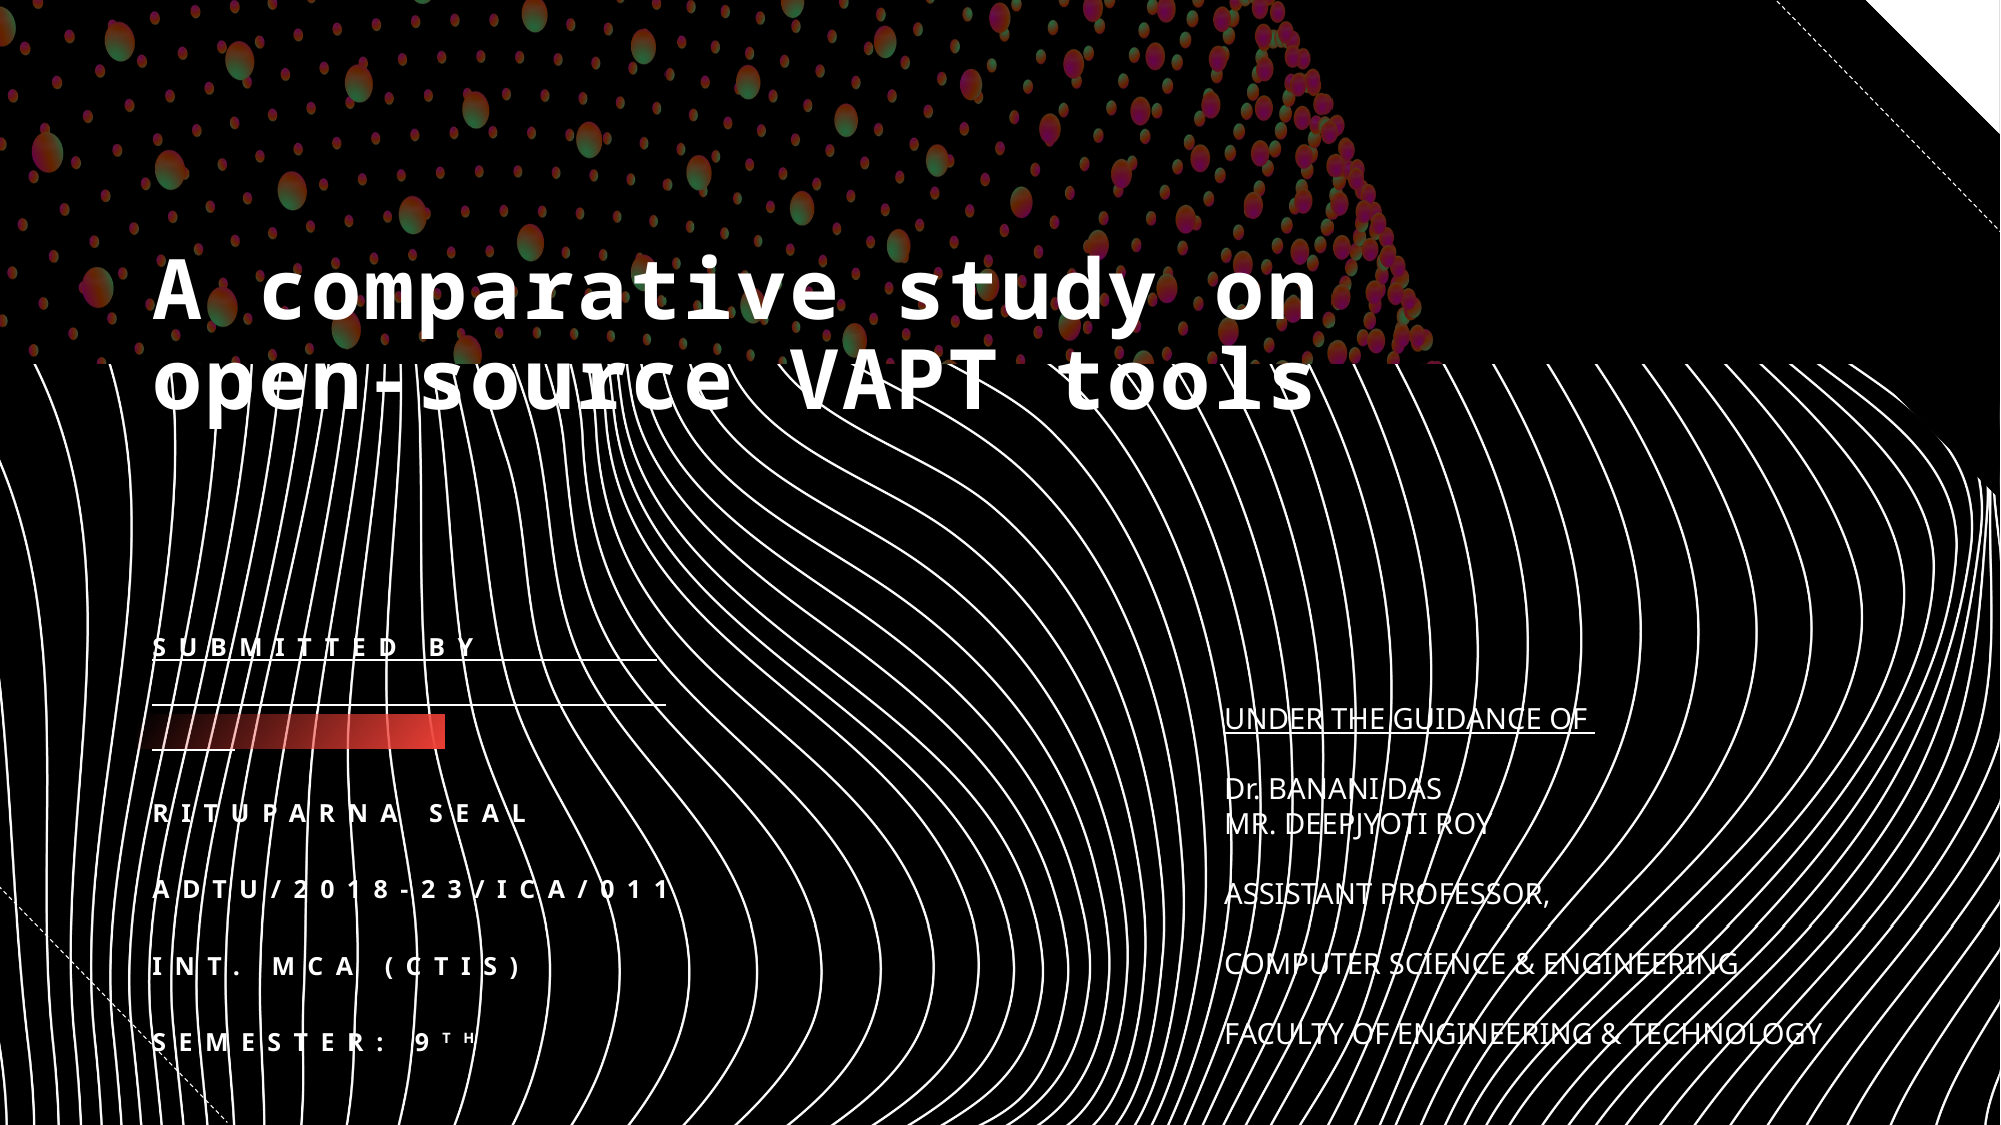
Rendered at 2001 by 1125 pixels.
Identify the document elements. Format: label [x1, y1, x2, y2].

text_box [1771, 0, 2000, 233]
text_box [0, 885, 228, 1123]
picture [0, 0, 2000, 1125]
